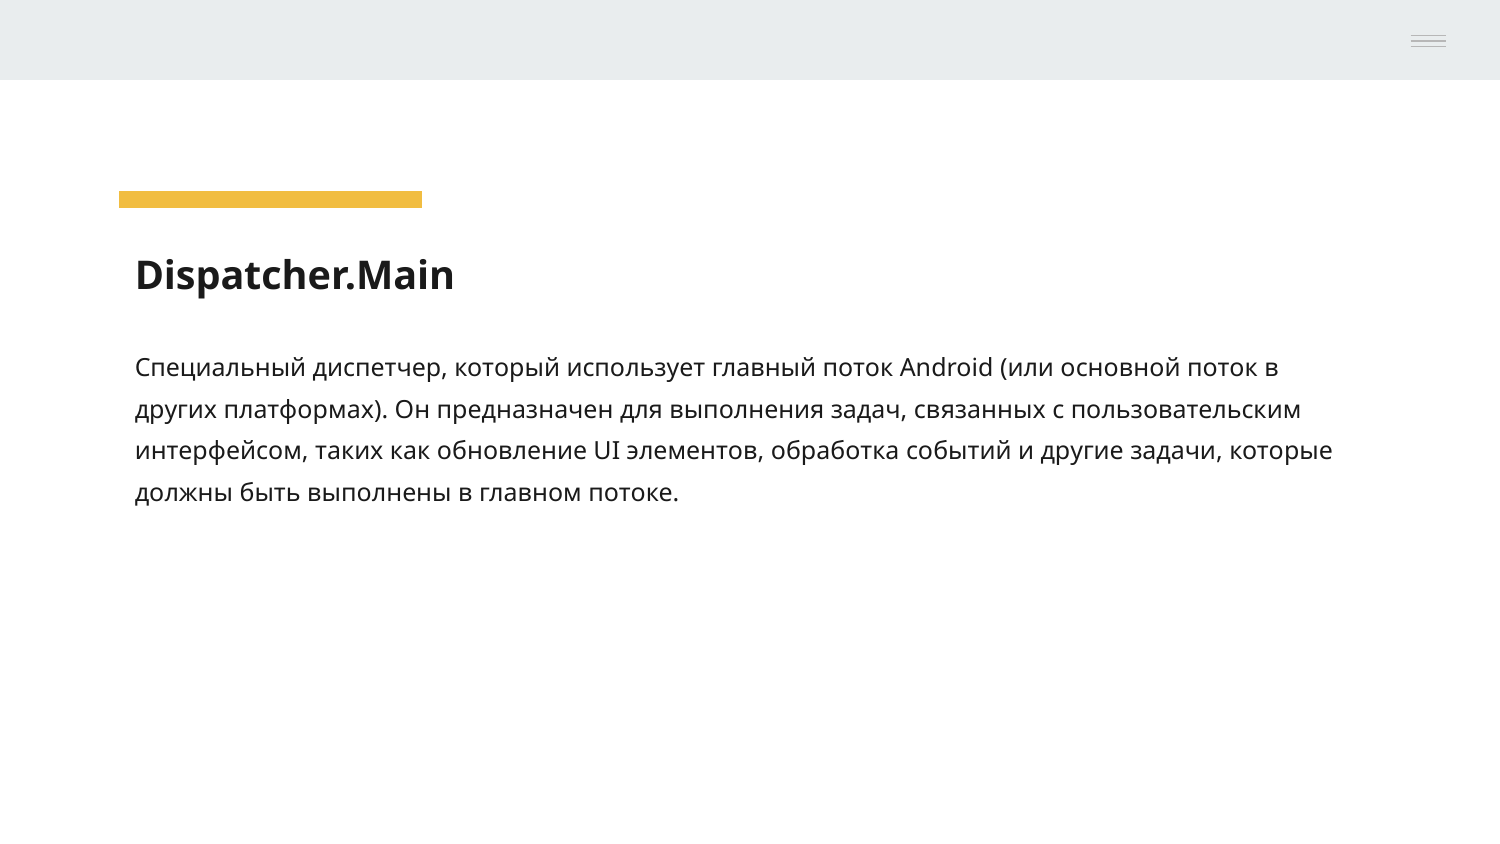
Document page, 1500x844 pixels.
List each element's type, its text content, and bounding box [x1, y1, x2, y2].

title Dispatcher.Main Специальный диспетчер, который использует главный поток Android (или основной поток в других платформах). Он предназначен для выполнения задач, связанных с пользовательским интерфейсом, таких как обновление UI элементов, обработка событий и другие задачи, которые должны быть выполнены в главном потоке. [119, 216, 1375, 763]
picture [119, 190, 422, 208]
